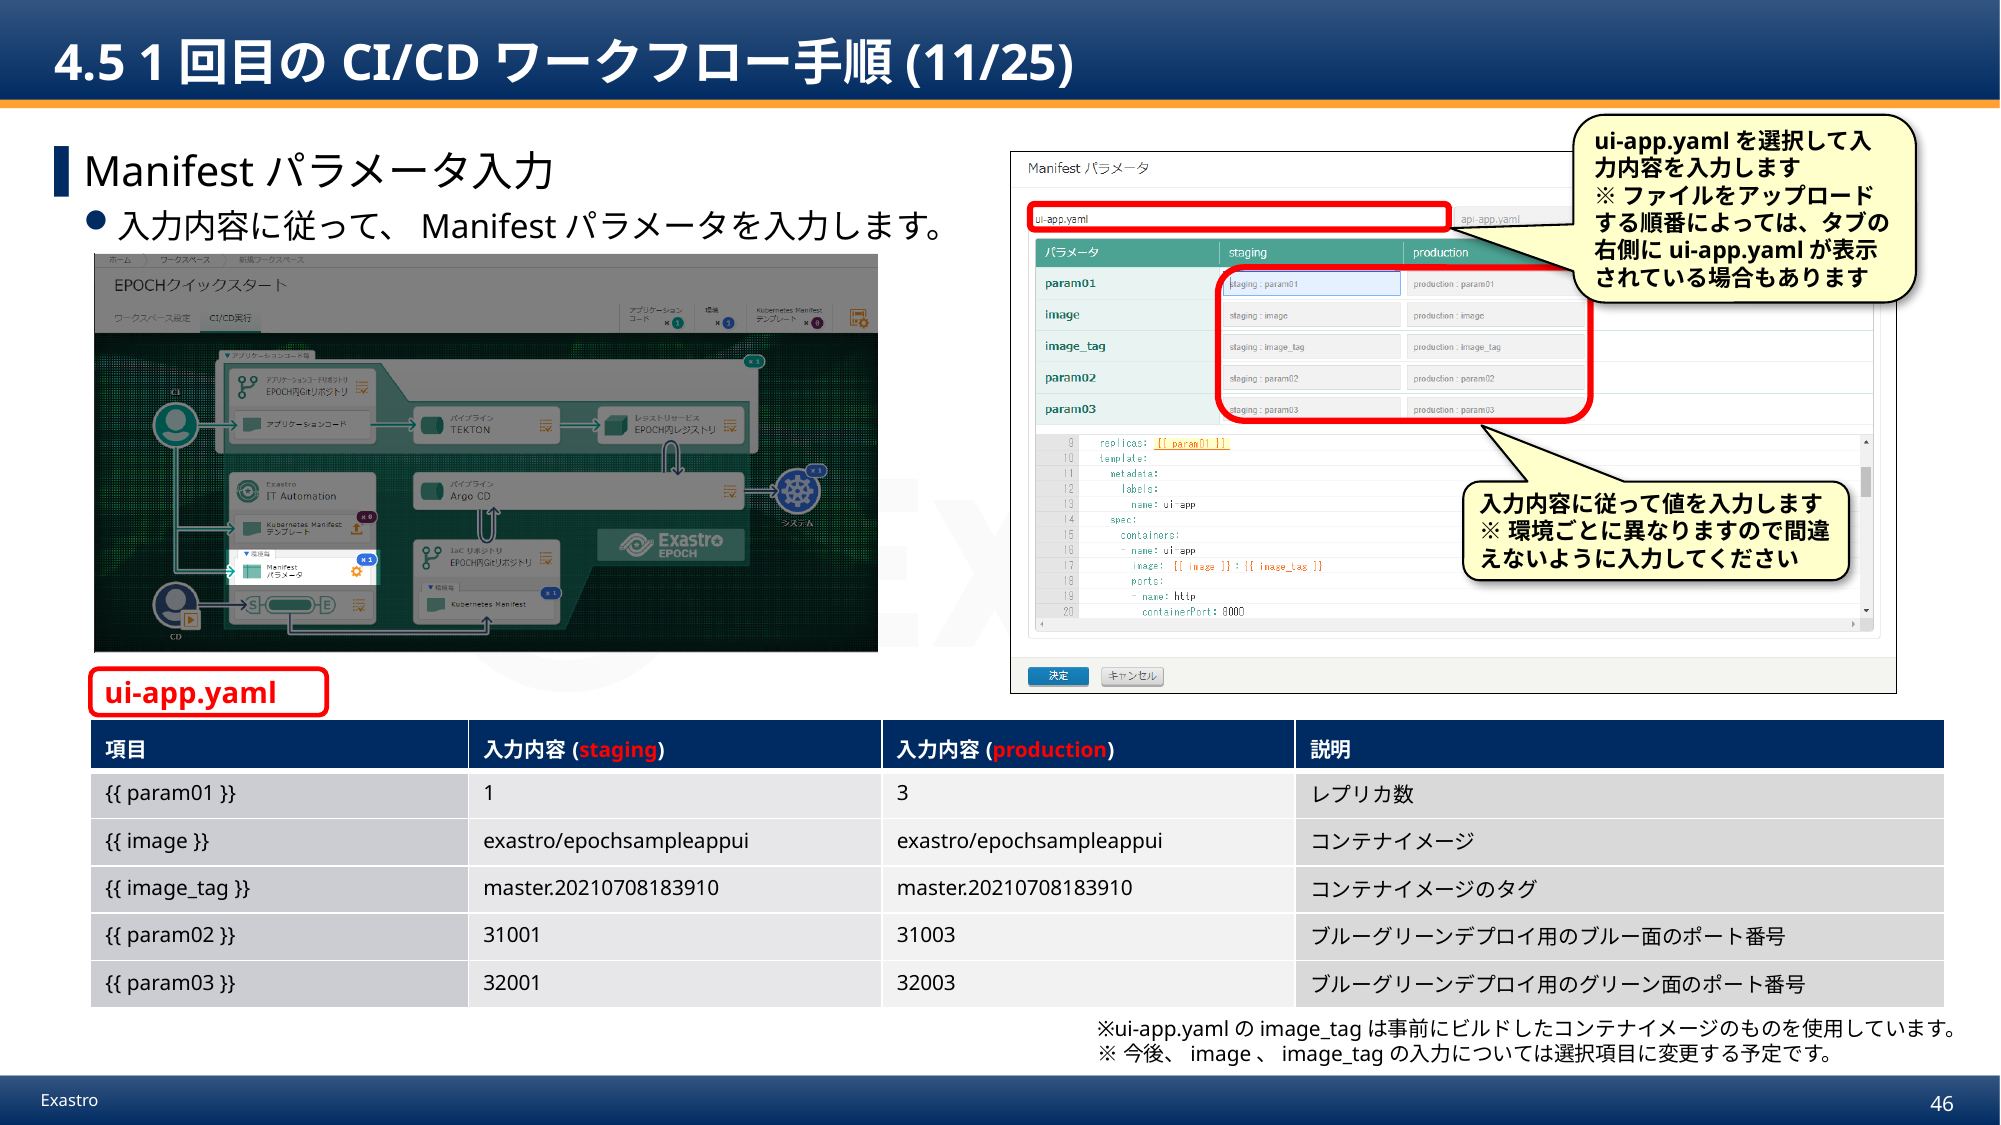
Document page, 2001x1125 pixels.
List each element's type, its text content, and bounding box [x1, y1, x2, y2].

picture [1010, 151, 1897, 694]
table_cell 31003 [883, 914, 1294, 960]
table_cell exastro/epochsampleappui [883, 819, 1294, 865]
table_header 説明 [1296, 720, 1944, 768]
table_cell コンテナイメージ [1296, 819, 1944, 865]
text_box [94, 253, 879, 653]
picture [0, 0, 2000, 1125]
table_cell {{ image }} [91, 819, 468, 865]
table_cell ブルーグリーンデプロイ用のグリーン面のポート番号 [1296, 961, 1944, 1007]
text_box ※ui-app.yamlのimage_tagは事前にビルドしたコンテナイメージのものを使用しています。 ※今後、image、image_tagの入力については選択項目に変更する予定です。 [1035, 1007, 2000, 1073]
table_cell {{ param01 }} [91, 774, 468, 818]
text_box ui-app.yaml [90, 668, 327, 716]
table_cell master.20210708183910 [883, 867, 1294, 912]
text_box ui-app.yamlを選択して入力内容を入力します ※ファイルをアップロードする順番によっては、タブの右側にui-app.yamlが表示されている場合もあります [1573, 114, 1916, 298]
table_cell ブルーグリーンデプロイ用のブルー面のポート番号 [1296, 914, 1944, 960]
table_cell {{ param03 }} [91, 961, 468, 1007]
title 4.5 1回目のCI/CDワークフロー手順(11/25) [39, 18, 1961, 96]
table_cell exastro/epochsampleappui [469, 819, 881, 865]
table_cell 31001 [469, 914, 881, 960]
table_header 項目 [91, 720, 468, 768]
table_cell 3 [883, 774, 1294, 818]
table_cell コンテナイメージのタグ [1296, 867, 1944, 912]
table_cell レプリカ数 [1296, 774, 1944, 818]
table_header 入力内容(staging) [469, 720, 881, 768]
table_cell 32003 [883, 961, 1294, 1007]
table_cell {{ image_tag }} [91, 867, 468, 912]
table_cell 32001 [469, 961, 881, 1007]
table_header 入力内容(production) [883, 720, 1294, 768]
table_cell 1 [469, 774, 881, 818]
table_cell {{ param02 }} [91, 914, 468, 960]
table_cell master.20210708183910 [469, 867, 881, 912]
list Manifestパラメータ入力 入力内容に従って、Manifestパラメータを入力します。 [39, 137, 1961, 1059]
